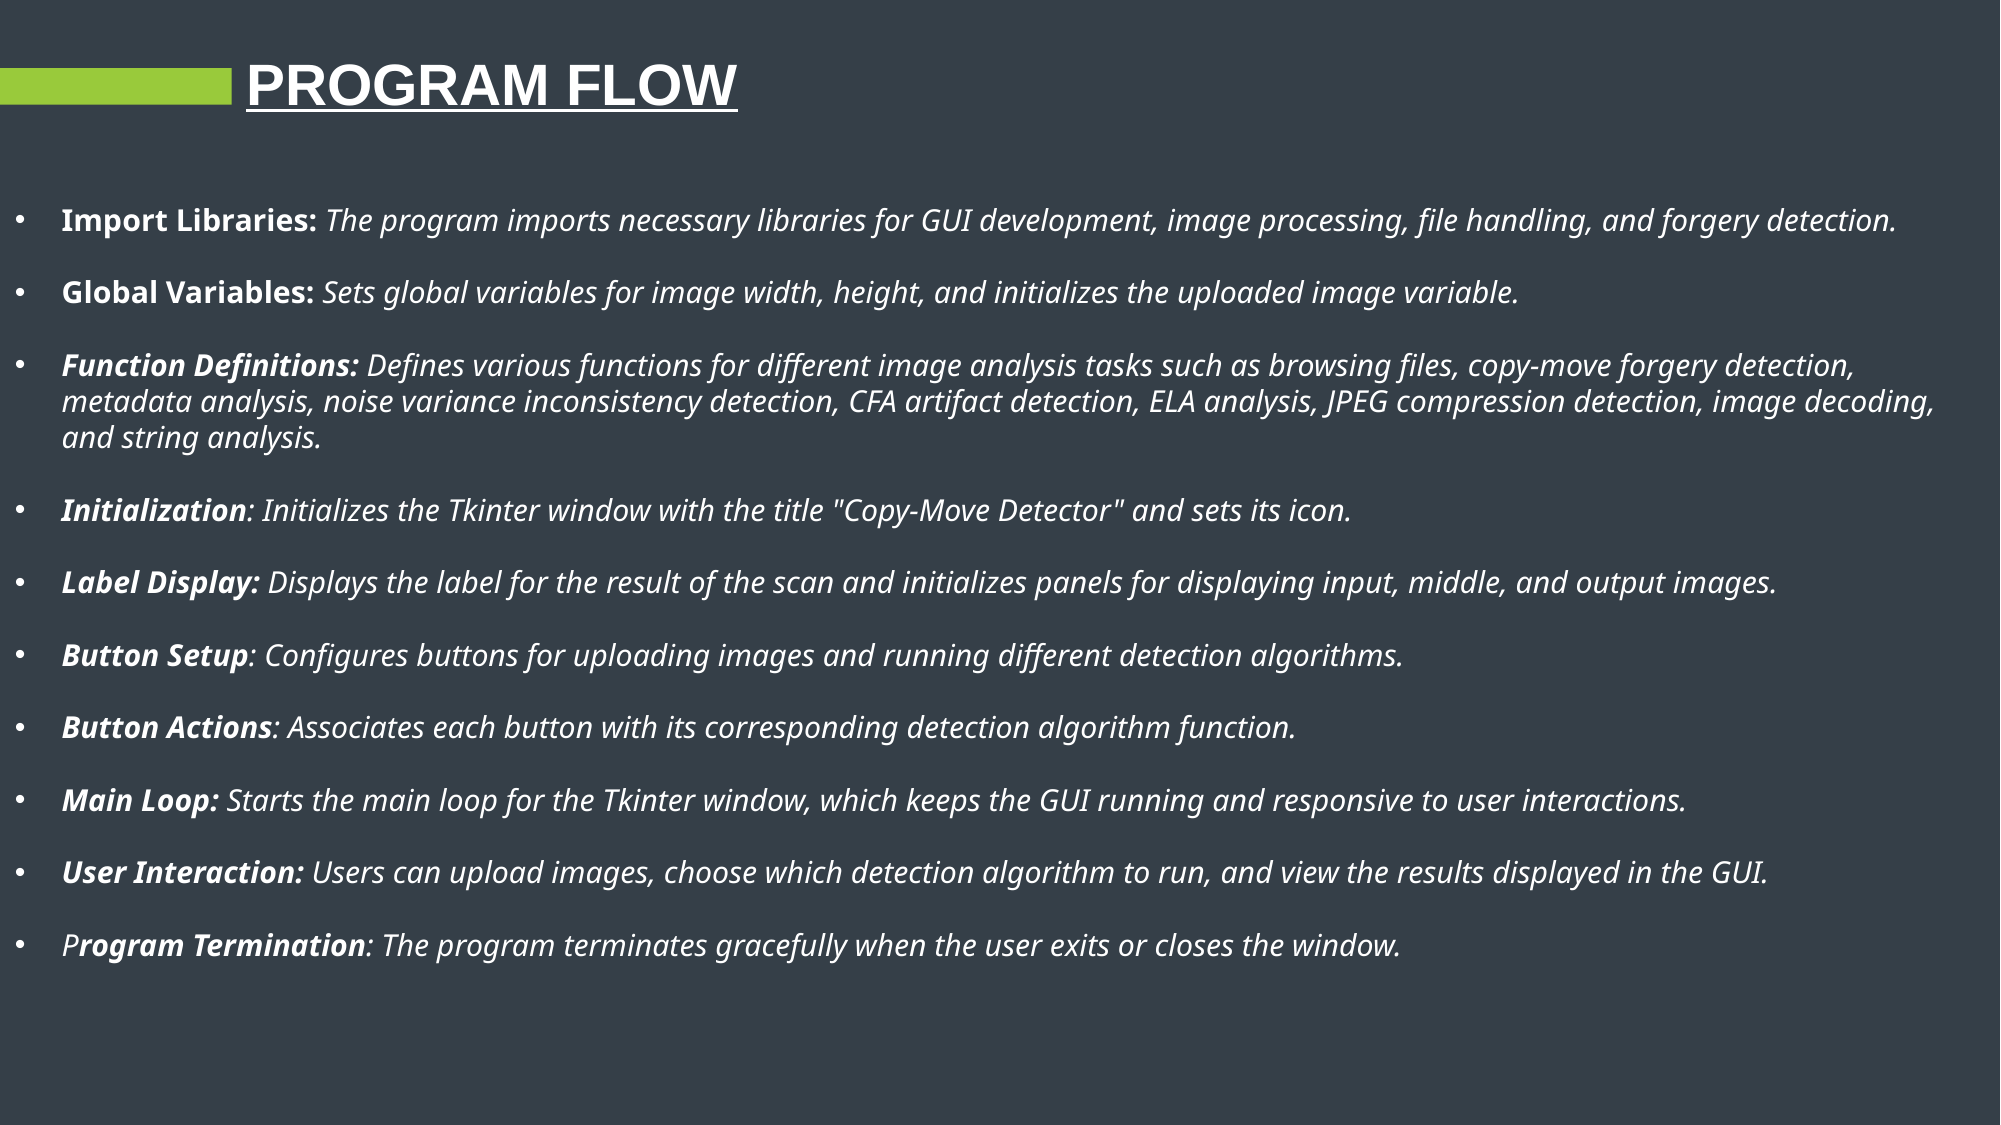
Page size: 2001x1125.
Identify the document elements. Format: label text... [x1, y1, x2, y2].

text_box Import Libraries: The program imports necessary libraries for GUI development, image processing, file handling, and forgery detection. Global Variables: Sets global variables for image width, height, and initializes the uploaded image variable. Function Definitions: Defines various functions for different image analysis tasks such as browsing files, copy-move forgery detection, metadata analysis, noise variance inconsistency detection, CFA artifact detection, ELA analysis, JPEG compression detection, image decoding, and string analysis. Initialization: Initializes the Tkinter window with the title "Copy-Move Detector" and sets its icon. Label Display: Displays the label for the result of the scan and initializes panels for displaying input, middle, and output images. Button Setup: Configures buttons for uploading images and running different detection algorithms. Button Actions: Associates each button with its corresponding detection algorithm function. Main Loop: Starts the main loop for the Tkinter window, which keeps the GUI running and responsive to user interactions. User Interaction: Users can upload images, choose which detection algorithm to run, and view the results displayed in the GUI. Program Termination: The program terminates gracefully when the user exits or closes the window. [0, 193, 1966, 1080]
title PROGRAM FLOW [231, 37, 1153, 137]
text_box [0, 67, 233, 106]
